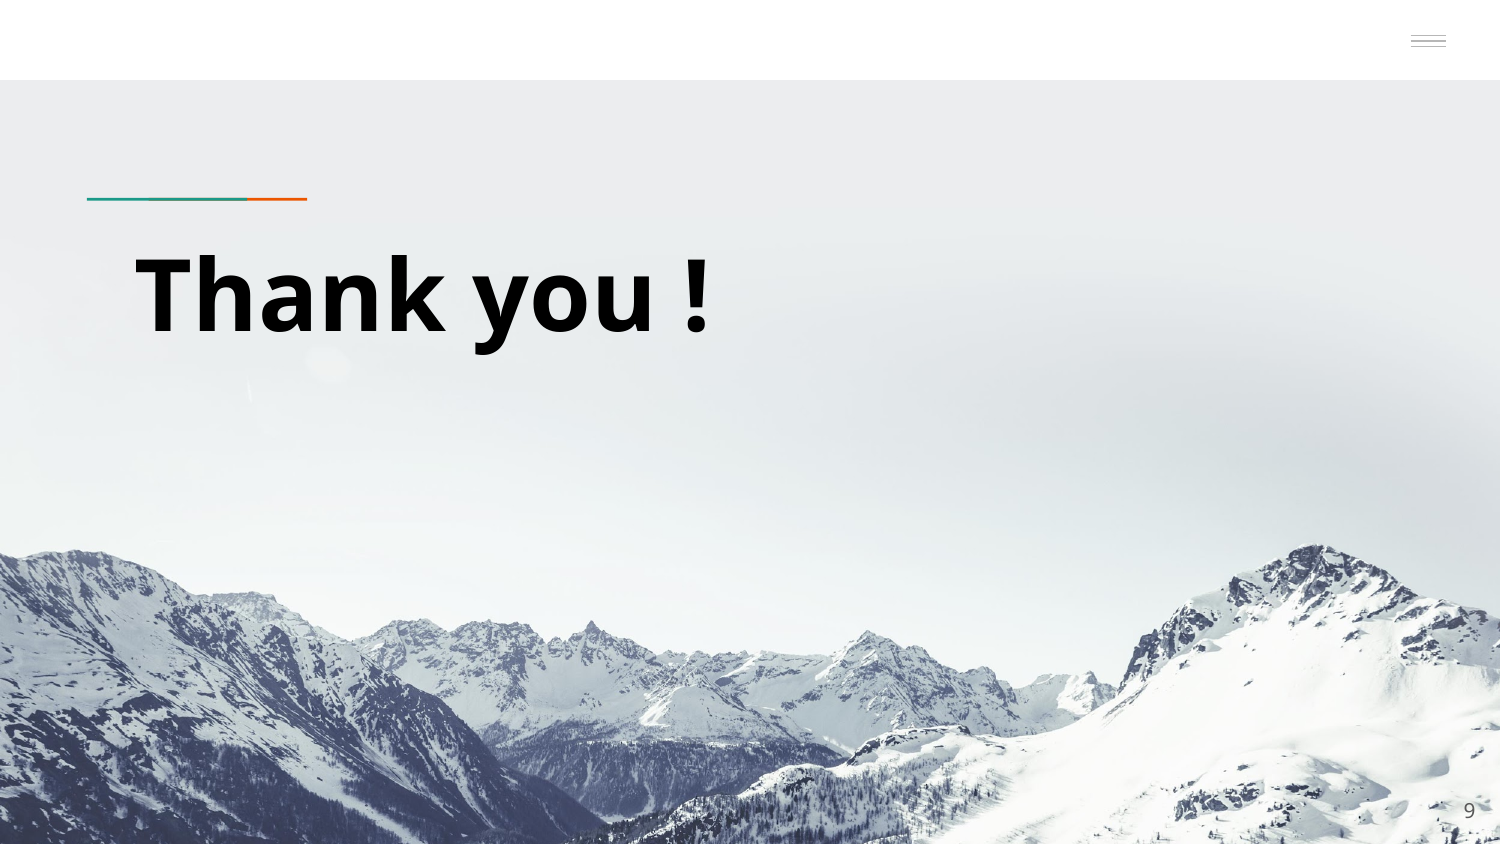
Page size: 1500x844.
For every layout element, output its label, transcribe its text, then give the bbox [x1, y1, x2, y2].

title Thank you ! [119, 216, 1381, 490]
picture [0, 80, 1500, 844]
slide_number ‹#› [1400, 779, 1491, 844]
